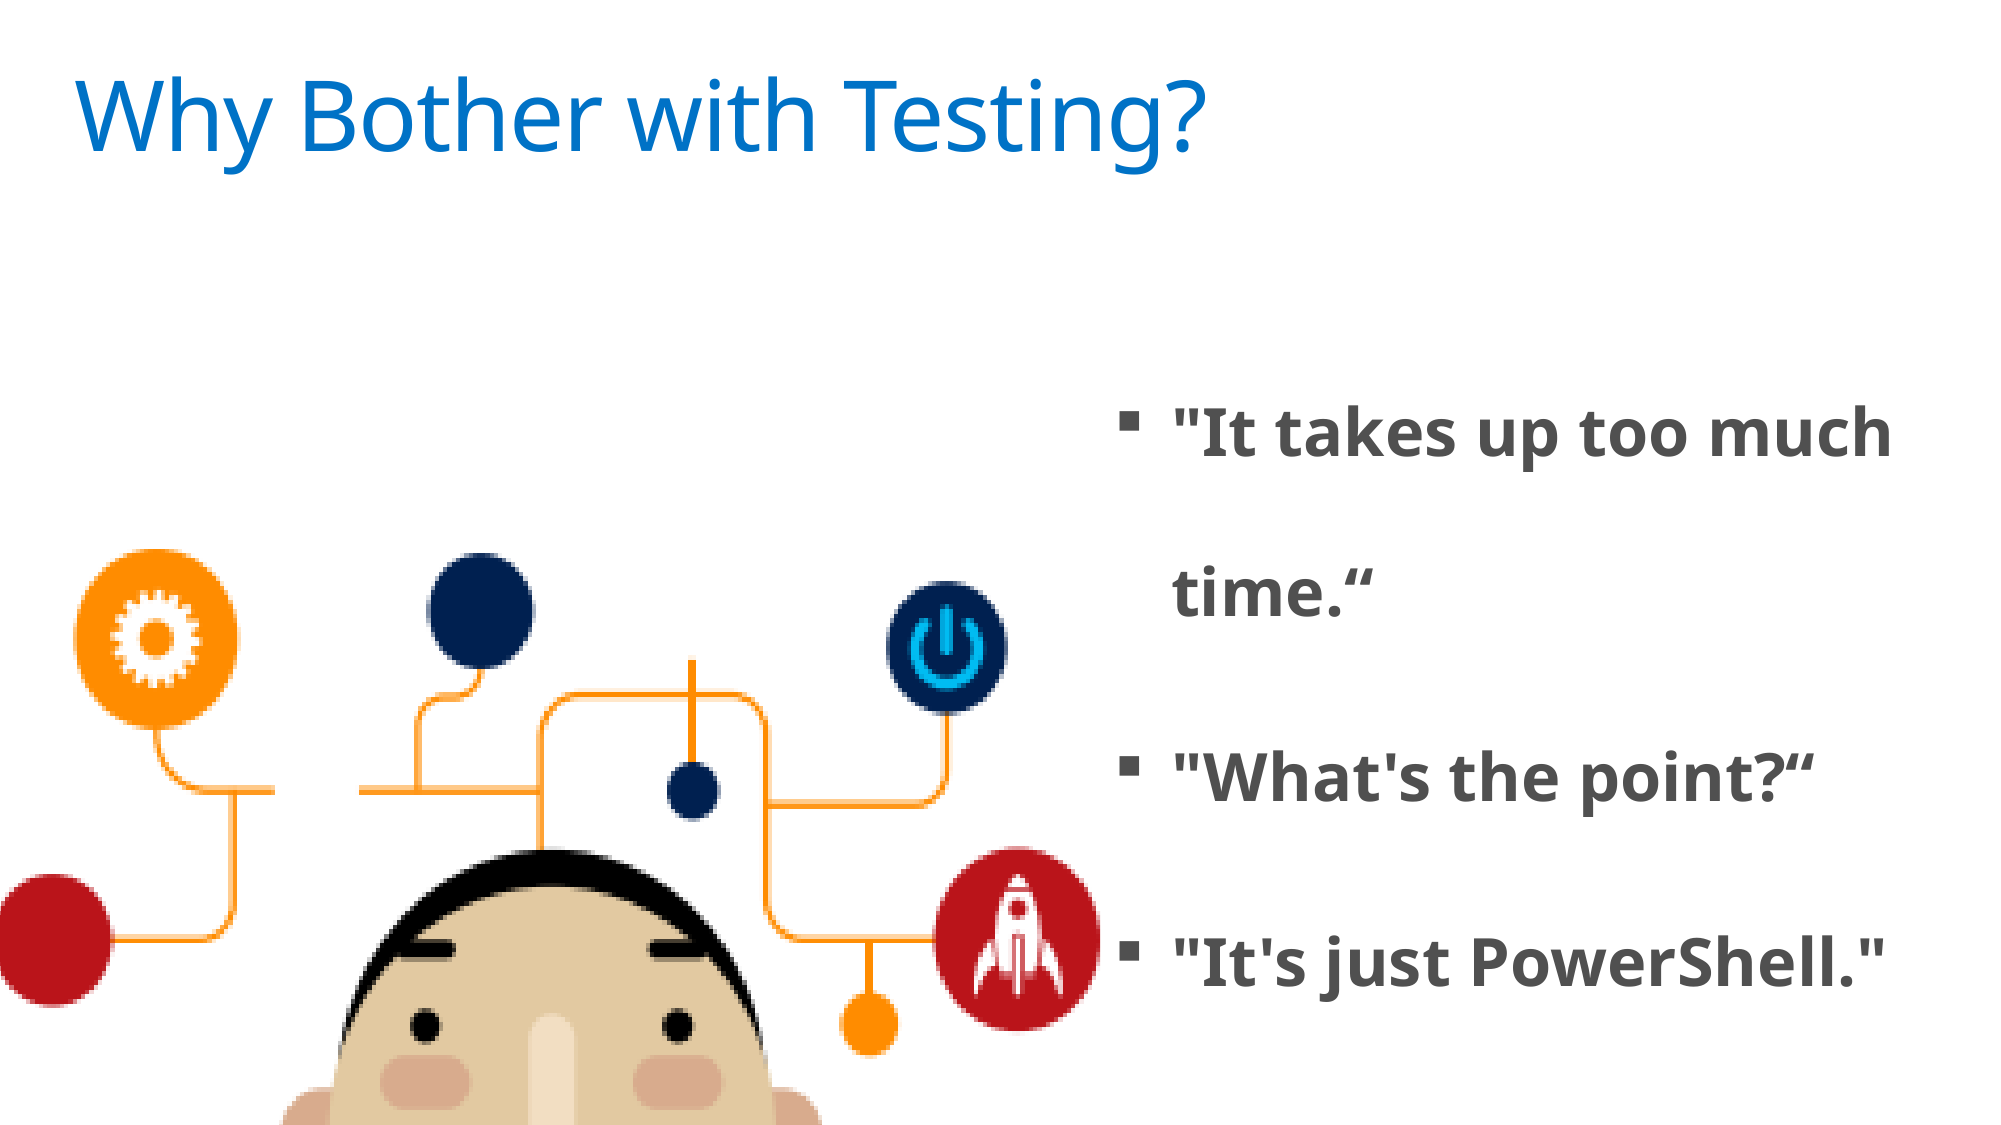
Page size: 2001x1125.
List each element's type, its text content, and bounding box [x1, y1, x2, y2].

text_box "It takes up too much time.“ "What's the point?“ "It's just PowerShell." [1100, 302, 1966, 1007]
picture [0, 549, 1101, 1125]
text_box Why Bother with Testing? [59, 59, 1980, 195]
